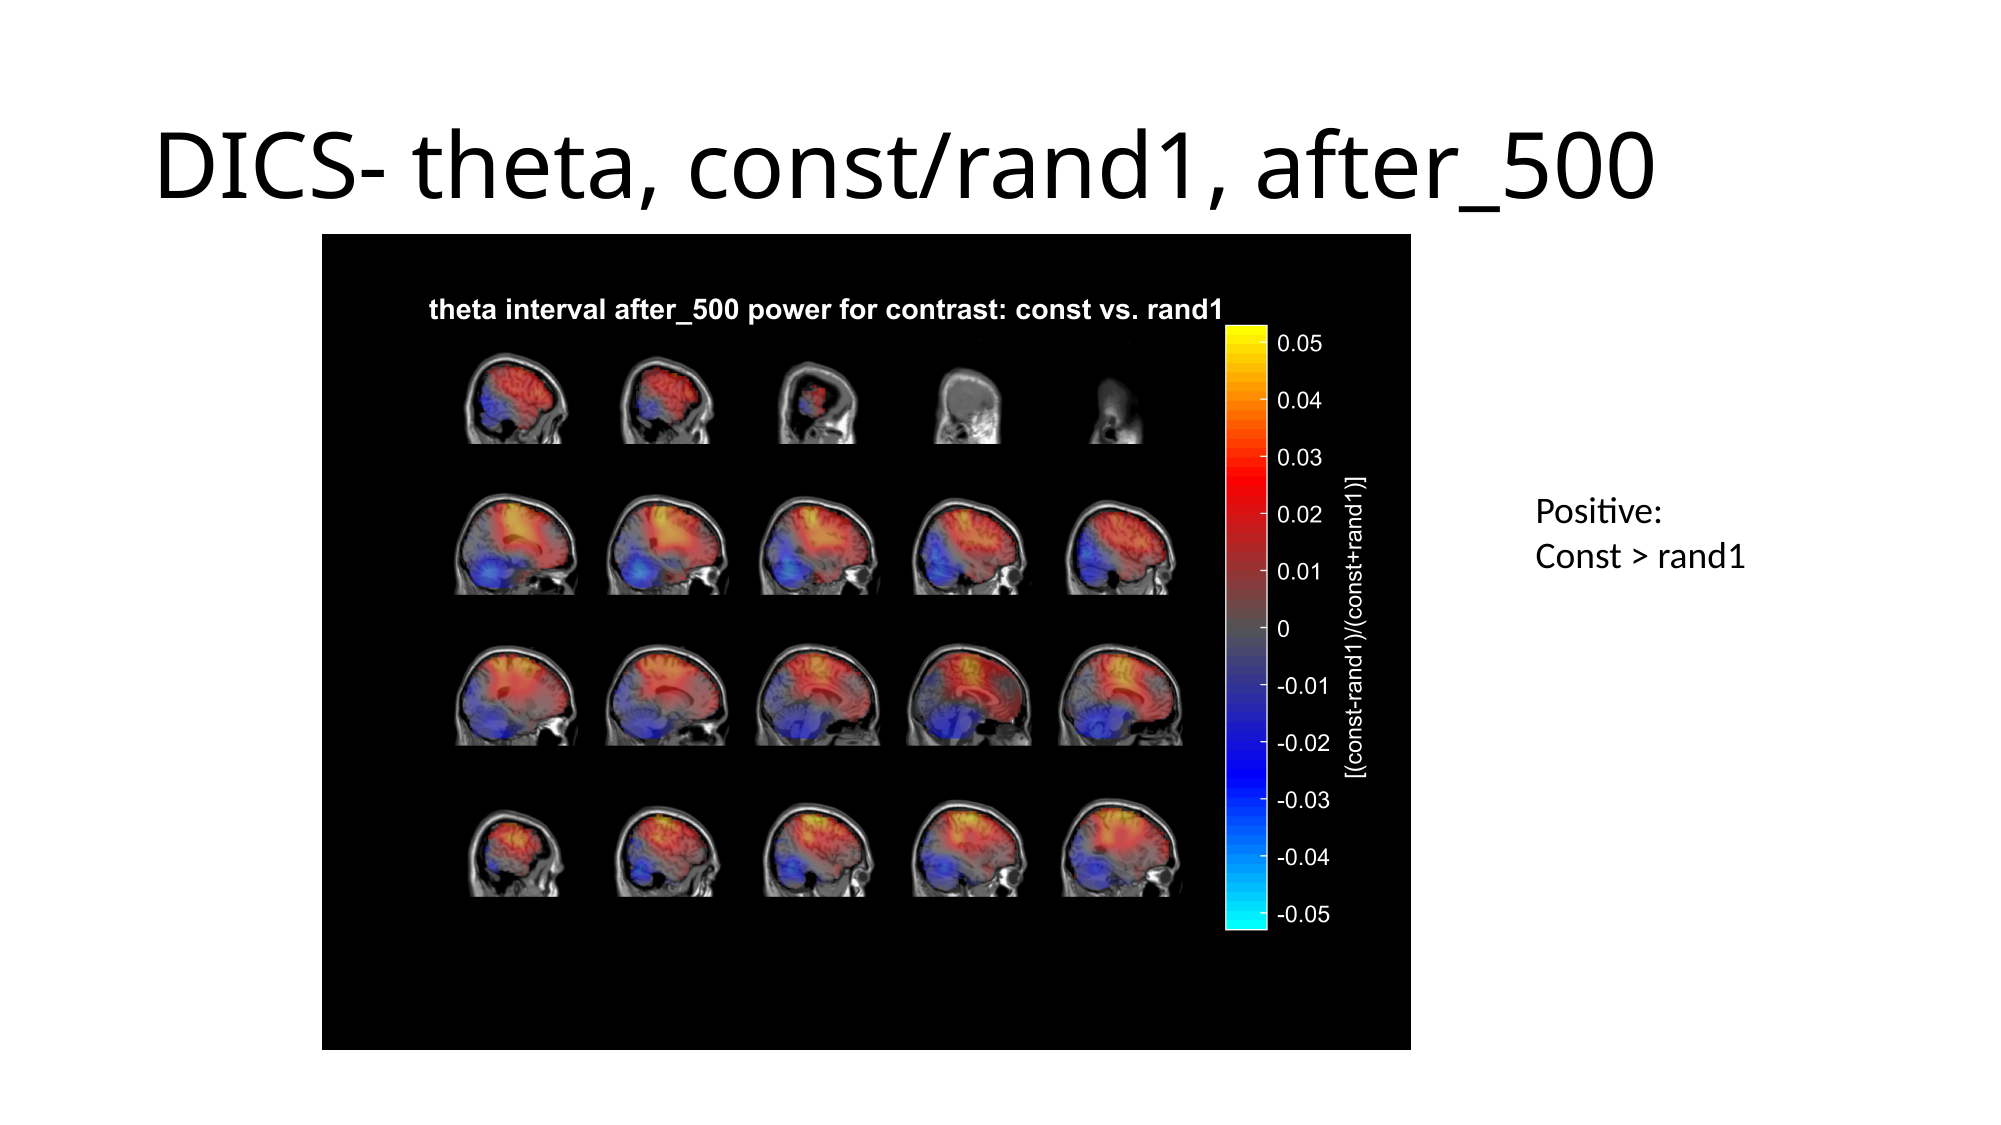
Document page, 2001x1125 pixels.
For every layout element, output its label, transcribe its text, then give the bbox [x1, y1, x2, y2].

title DICS- theta, const/rand1, after_500 [137, 59, 1863, 278]
text_box Positive: Const > rand1 [1520, 479, 1863, 584]
picture [322, 234, 1411, 1050]
